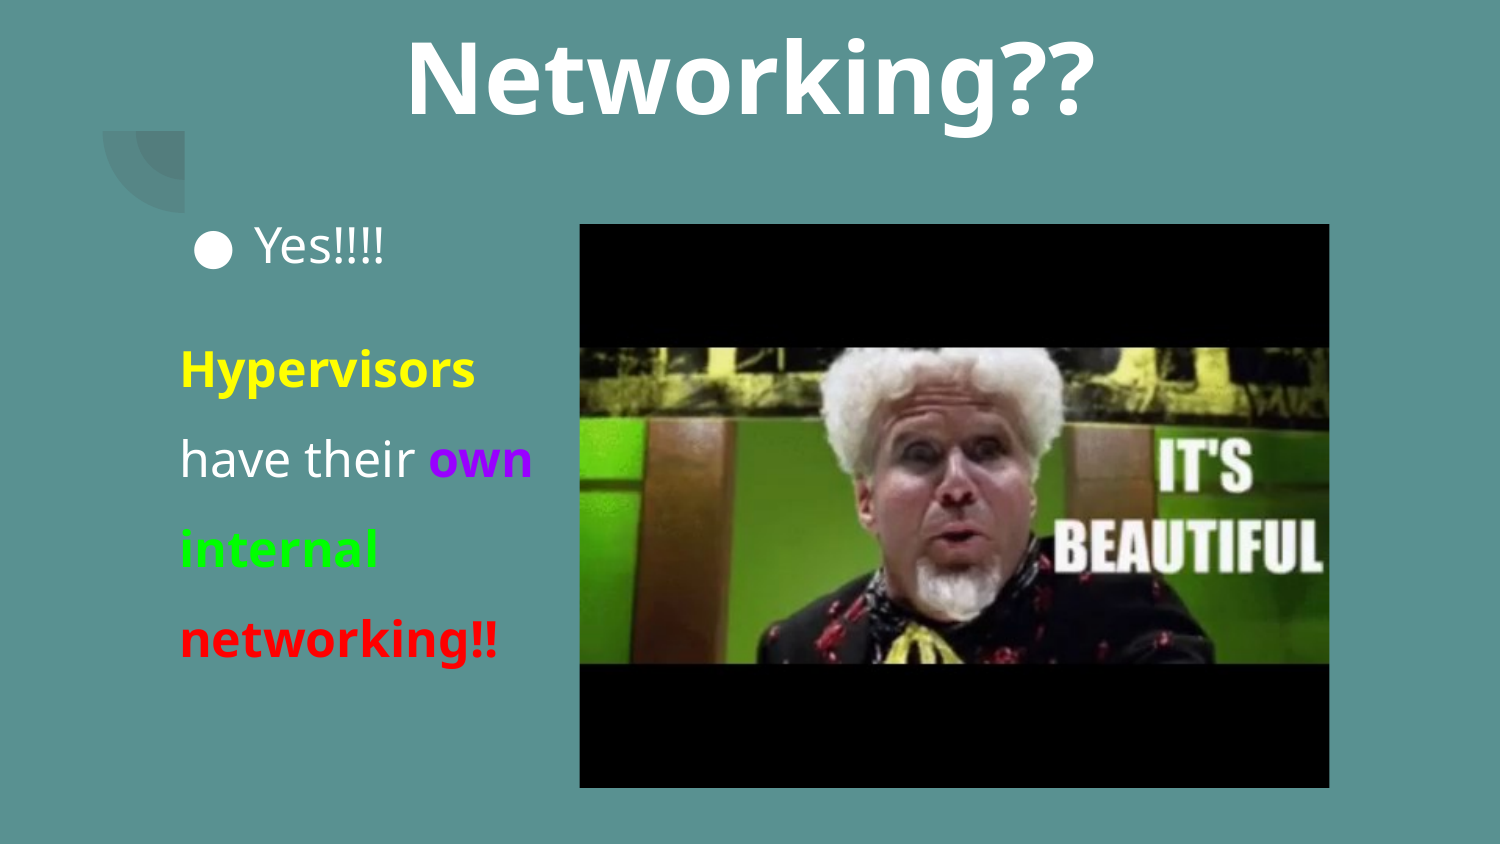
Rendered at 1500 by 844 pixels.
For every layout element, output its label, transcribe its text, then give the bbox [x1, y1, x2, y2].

title Networking?? [60, 0, 1440, 133]
list Yes!!!! Hypervisors have their own internal networking!! [164, 168, 568, 788]
text_box [579, 224, 1330, 788]
